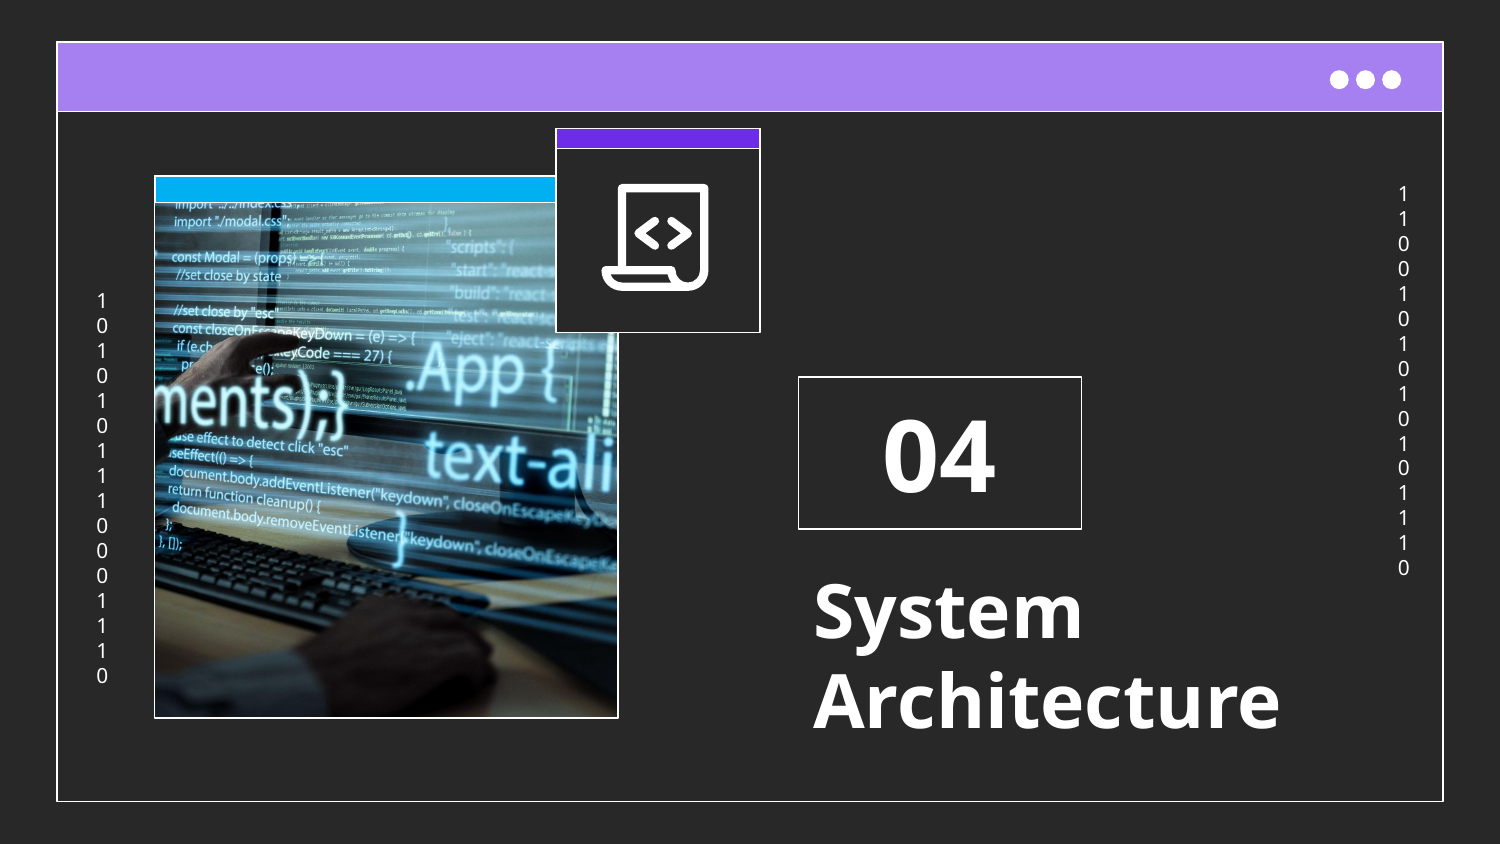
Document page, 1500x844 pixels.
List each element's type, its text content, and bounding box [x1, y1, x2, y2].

picture [154, 176, 618, 718]
title System Architecture [798, 548, 1333, 687]
title 04 [798, 376, 1082, 530]
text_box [555, 128, 761, 333]
